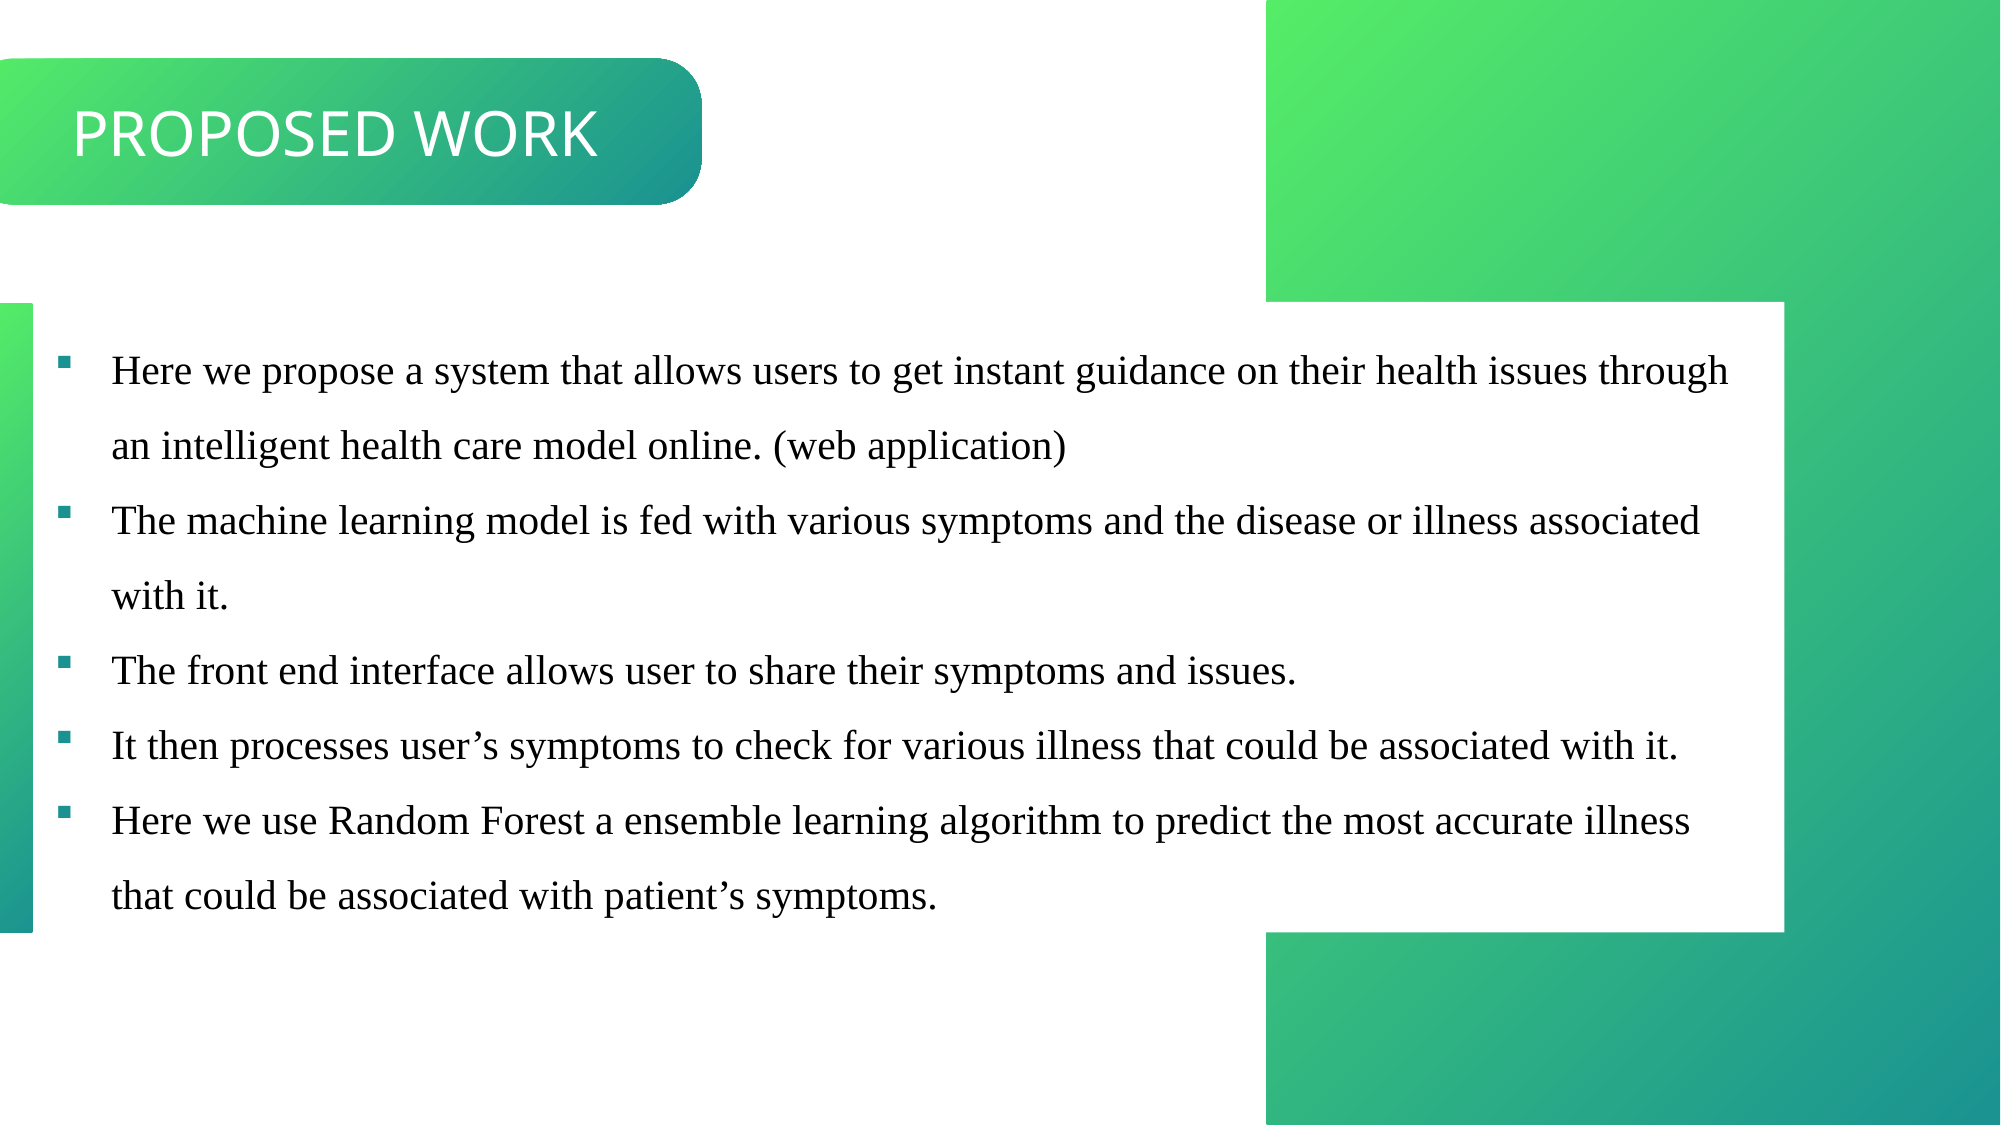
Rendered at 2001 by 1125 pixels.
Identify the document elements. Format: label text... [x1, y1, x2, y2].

text_box [21, 301, 1785, 933]
text_box [0, 302, 33, 934]
text_box [1266, 0, 2000, 1125]
text_box Here we propose a system that allows users to get instant guidance on their health issues through an intelligent health care model online. (web application) The machine learning model is fed with various symptoms and the disease or illness associated with it. The front end interface allows user to share their symptoms and issues. It then processes user’s symptoms to check for various illness that could be associated with it. Here we use Random Forest a ensemble learning algorithm to predict the most accurate illness that could be associated with patient’s symptoms. [40, 310, 1767, 926]
text_box PROPOSED WORK [0, 57, 703, 206]
